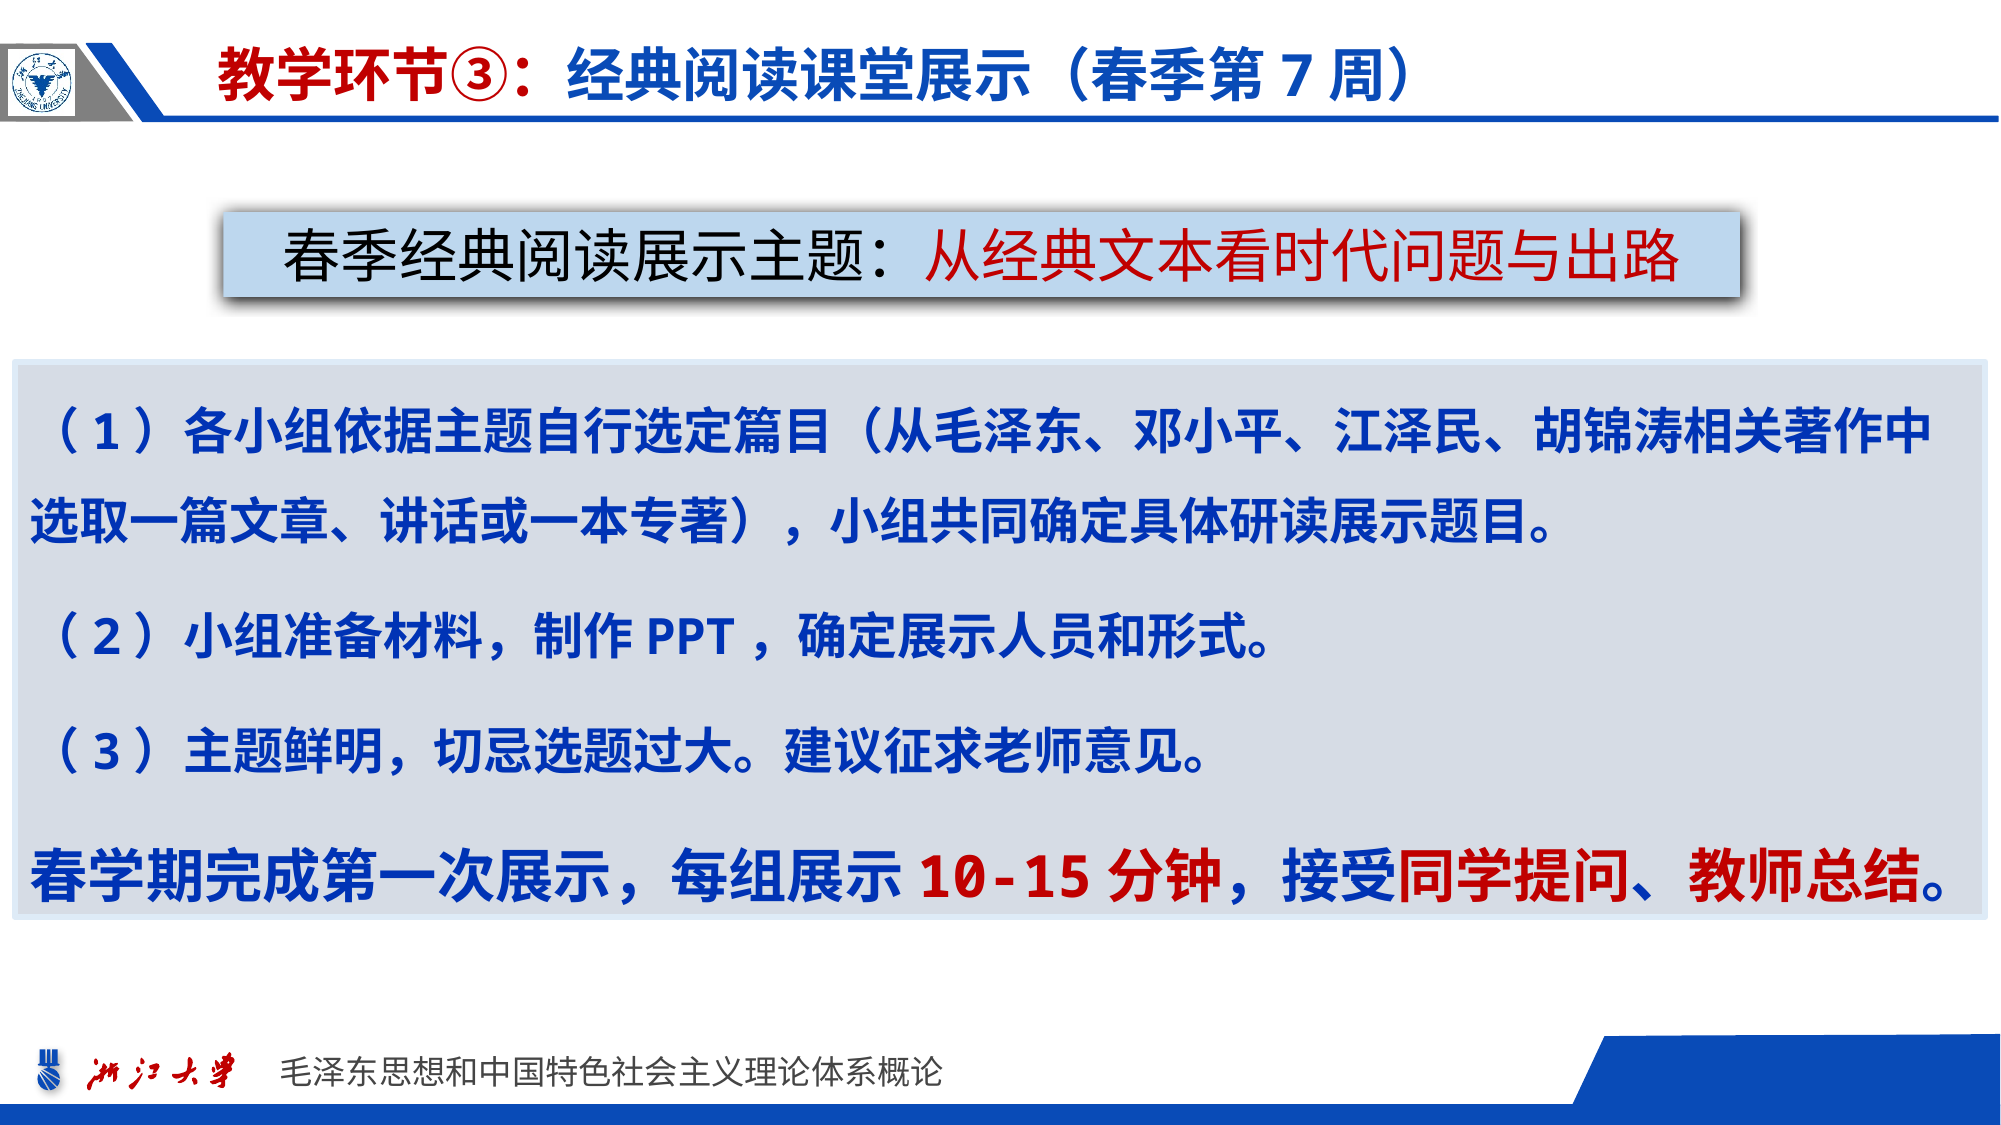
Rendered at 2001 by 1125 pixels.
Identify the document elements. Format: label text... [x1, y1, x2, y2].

picture [8, 49, 75, 116]
text_box （1）各小组依据主题自行选定篇目（从毛泽东、邓小平、江泽民、胡锦涛相关著作中选取一篇文章、讲话或一本专著），小组共同确定具体研读展示题目。 （2）小组准备材料，制作PPT，确定展示人员和形式。 （3）主题鲜明，切忌选题过大。建议征求老师意见。 春学期完成第一次展示，每组展示10-15分钟，接受同学提问、教师总结。 [14, 361, 1986, 917]
text_box 春季经典阅读展示主题：从经典文本看时代问题与出路 [223, 212, 1740, 297]
text_box 教学环节③：经典阅读课堂展示（春季第7周） [202, 30, 1675, 115]
